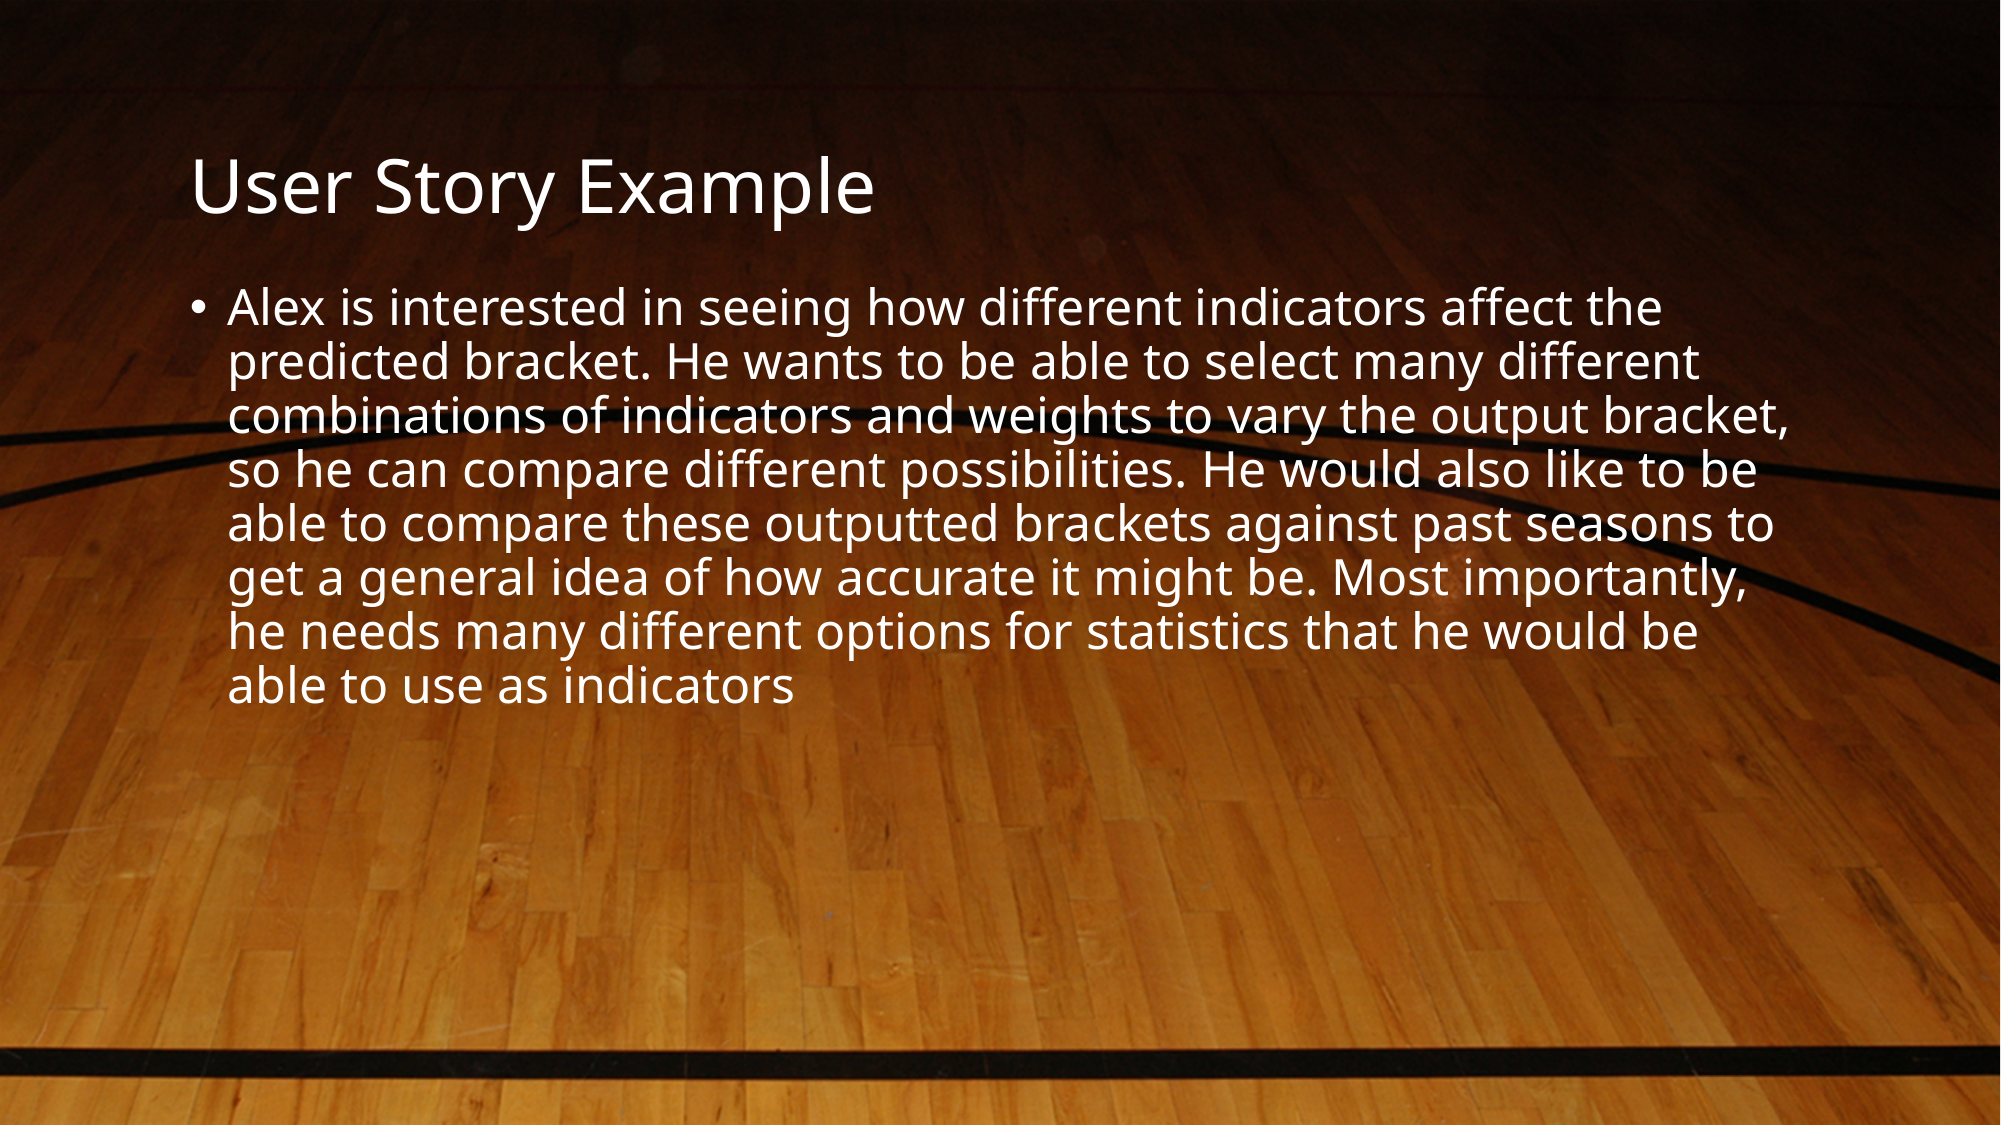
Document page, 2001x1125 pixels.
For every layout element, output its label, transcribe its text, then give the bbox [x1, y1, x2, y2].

title User Story Example [174, 50, 1825, 238]
picture [0, 0, 2001, 1125]
list Alex is interested in seeing how different indicators affect the predicted bracket. He wants to be able to select many different combinations of indicators and weights to vary the output bracket, so he can compare different possibilities. He would also like to be able to compare these outputted brackets against past seasons to get a general idea of how accurate it might be. Most importantly, he needs many different options for statistics that he would be able to use as indicators [174, 275, 1825, 988]
